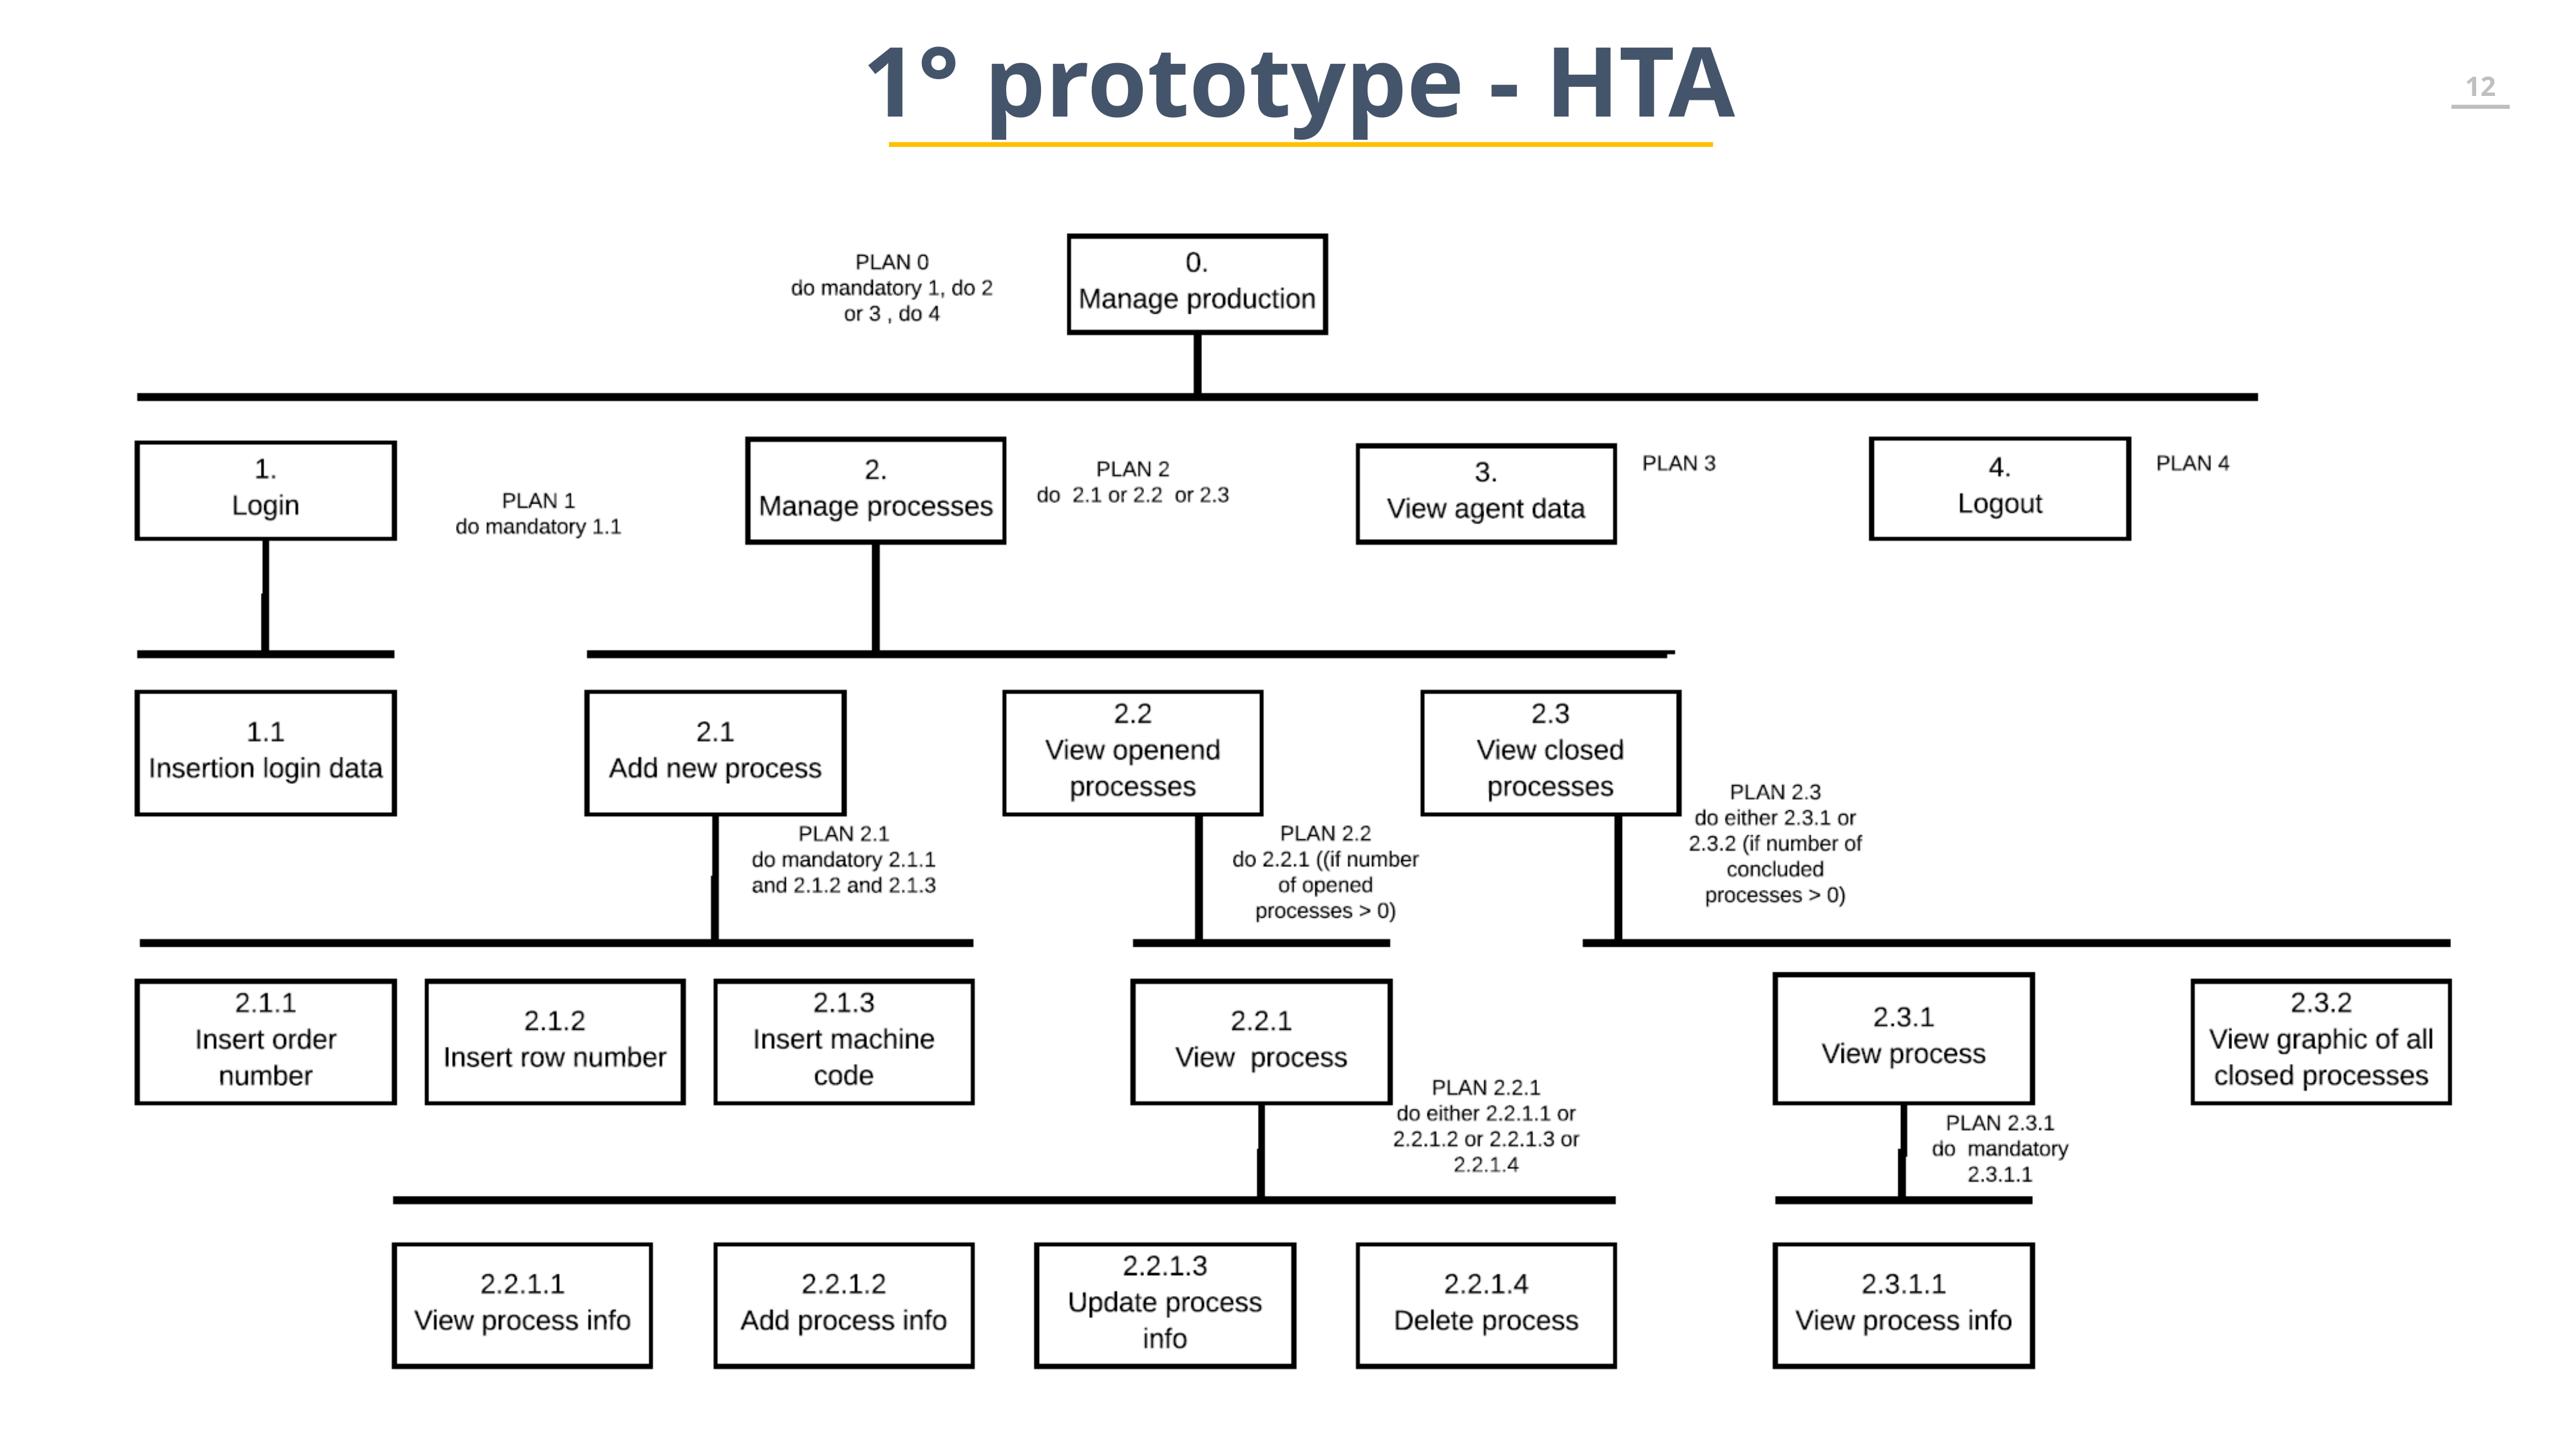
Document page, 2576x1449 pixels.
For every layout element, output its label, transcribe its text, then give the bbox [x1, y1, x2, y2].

text_box [888, 142, 1714, 147]
picture [122, 230, 2454, 1387]
text_box 1° prototype - HTA [11, 15, 2576, 141]
